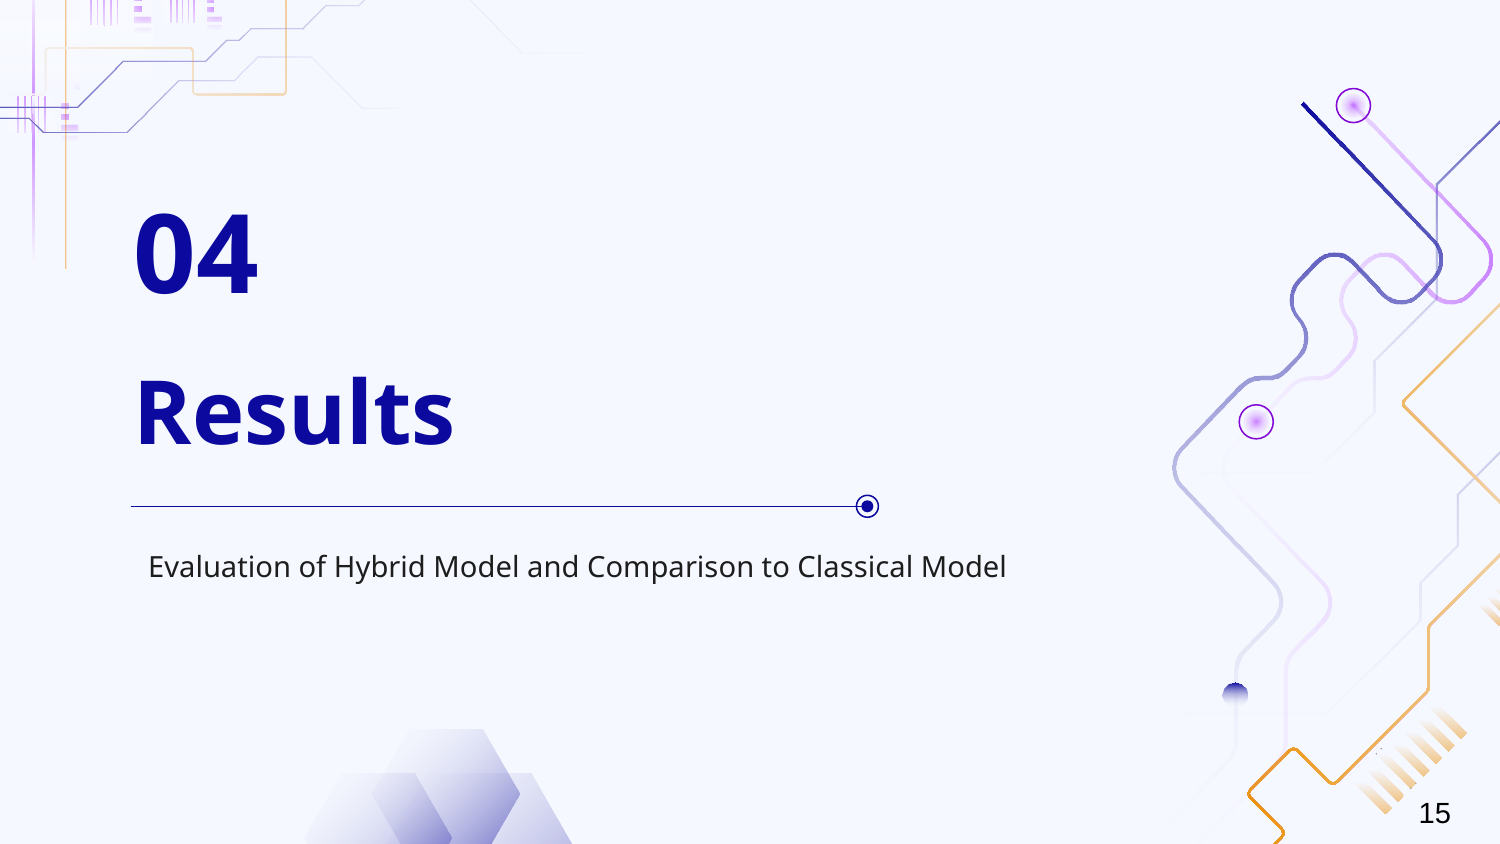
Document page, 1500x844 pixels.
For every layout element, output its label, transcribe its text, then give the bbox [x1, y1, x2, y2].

subtitle Evaluation of Hybrid Model and Comparison to Classical Model [118, 532, 1038, 608]
title 04 [118, 168, 399, 332]
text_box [303, 729, 583, 844]
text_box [130, 495, 879, 518]
title Results [118, 340, 1038, 478]
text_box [1103, 13, 1500, 844]
